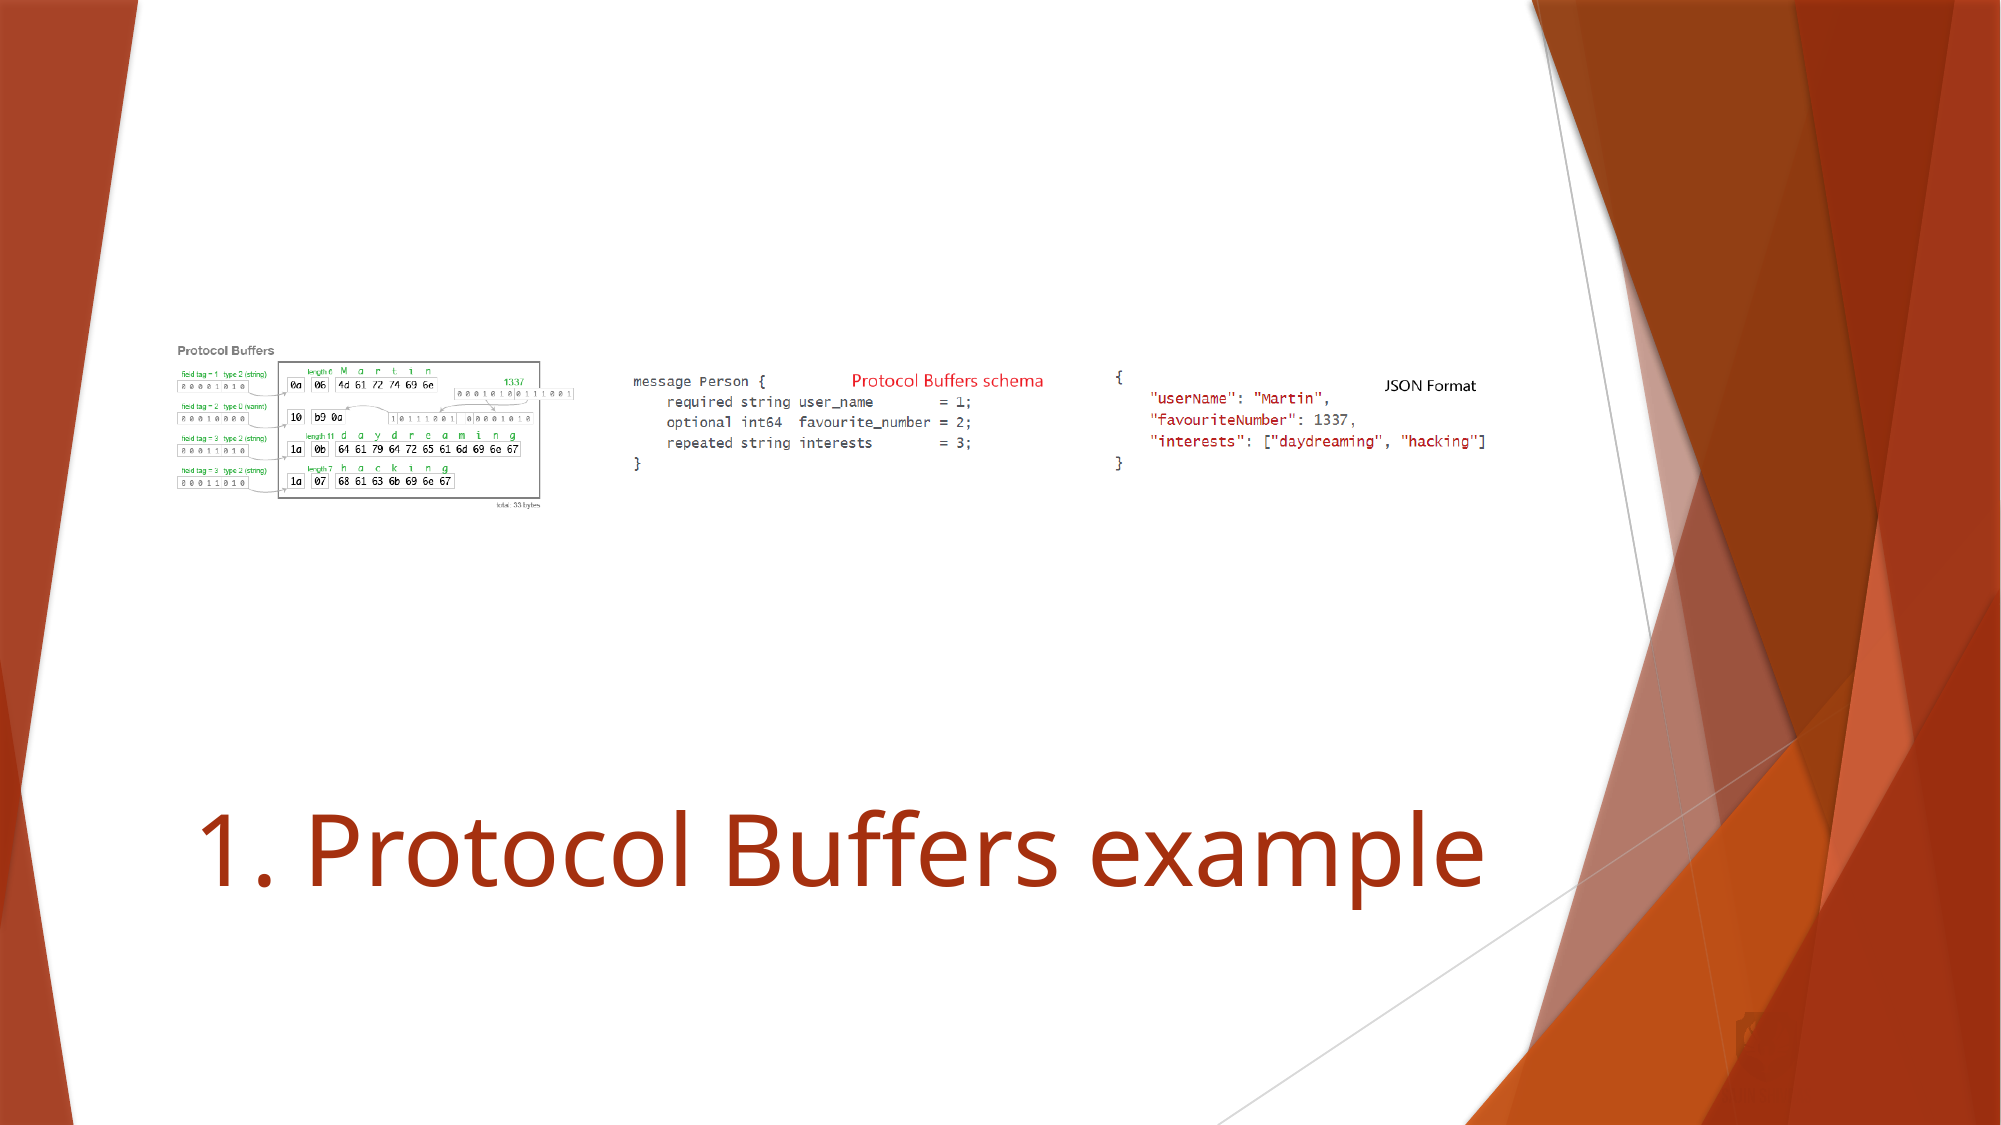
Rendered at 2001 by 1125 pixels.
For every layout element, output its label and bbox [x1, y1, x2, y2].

picture [1093, 360, 1523, 490]
picture [161, 335, 591, 516]
picture [626, 360, 1056, 491]
text_box [0, 0, 2000, 1125]
